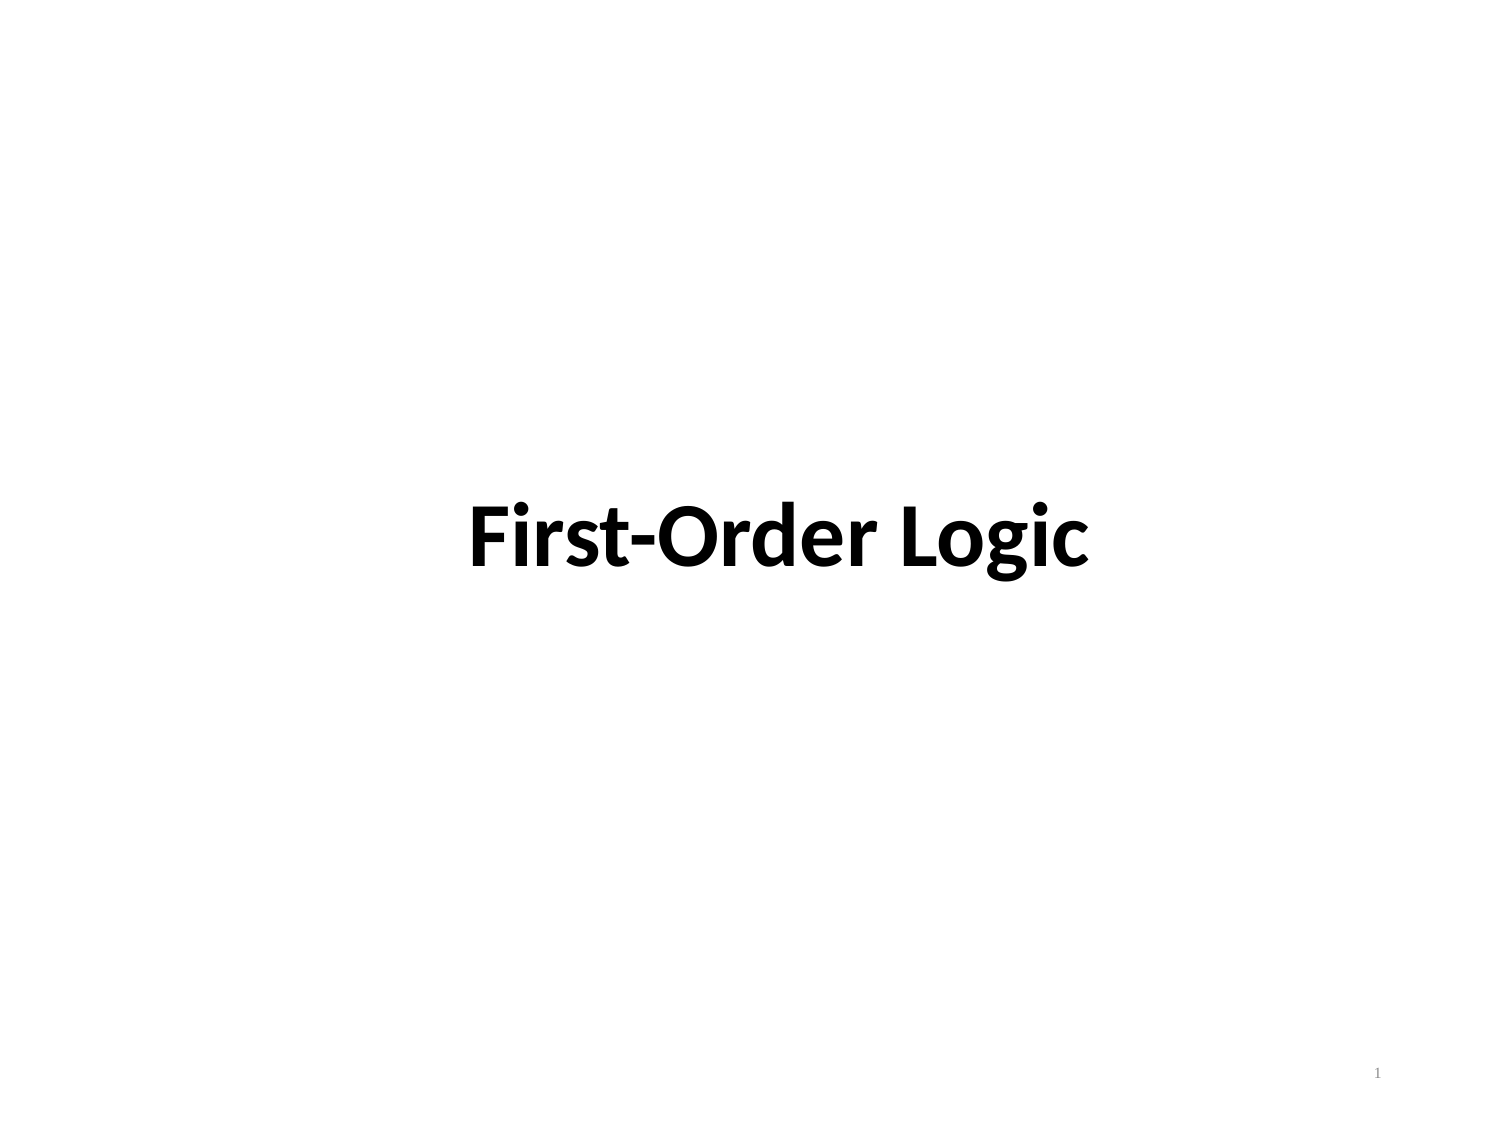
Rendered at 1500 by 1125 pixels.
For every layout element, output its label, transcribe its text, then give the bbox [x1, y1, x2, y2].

title First-Order Logic [445, 477, 1114, 594]
slide_number 1 [1059, 1042, 1397, 1103]
